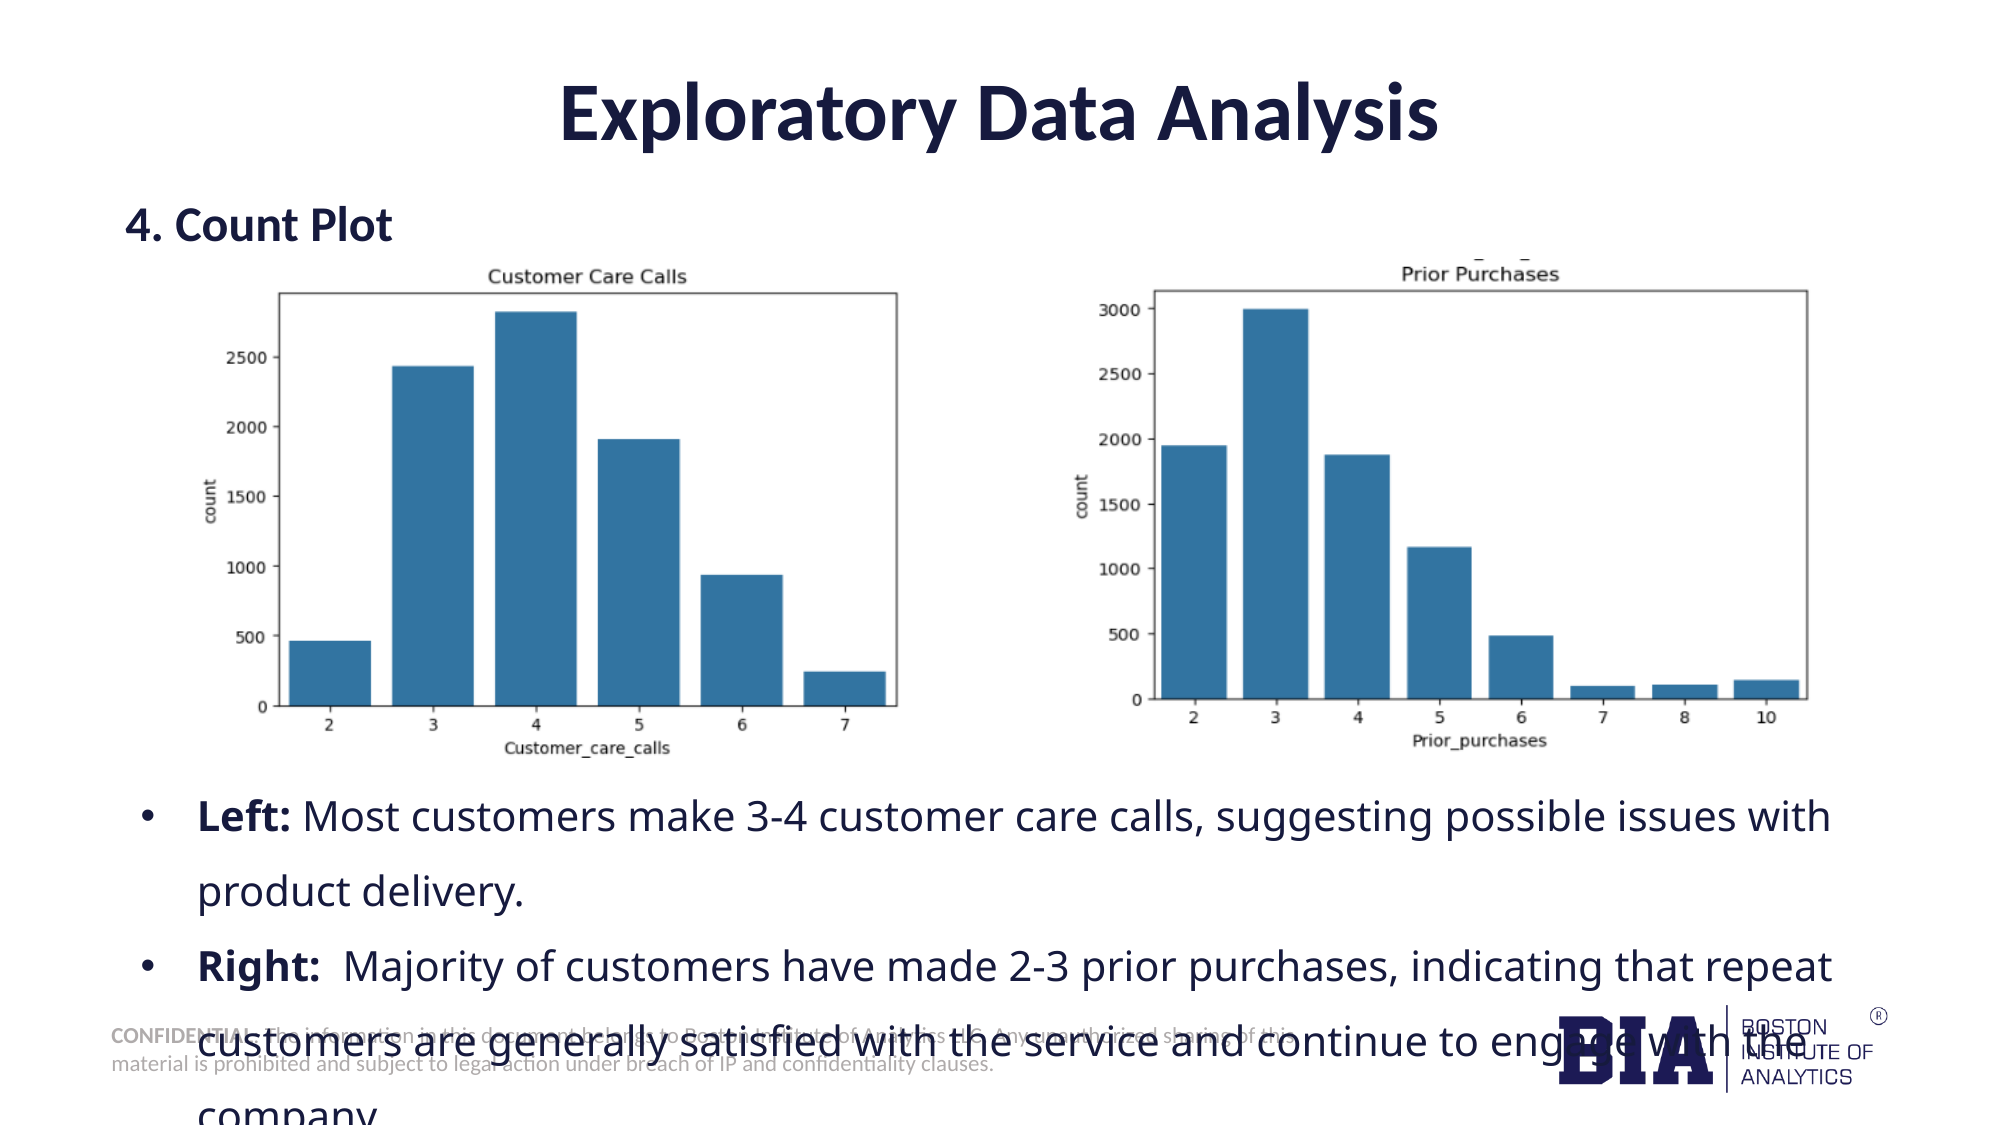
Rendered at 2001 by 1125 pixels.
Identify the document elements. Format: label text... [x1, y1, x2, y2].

text_box 4. Count Plot [110, 183, 727, 259]
text_box Left: Most customers make 3-4 customer care calls, suggesting possible issues with product delivery. Right: Majority of customers have made 2-3 prior purchases, indicating that repeat customers are generally satisfied with the service and continue to engage with the company. [125, 757, 1946, 1125]
picture [1067, 259, 1847, 758]
picture [183, 259, 933, 758]
text_box Exploratory Data Analysis [83, 63, 1917, 164]
